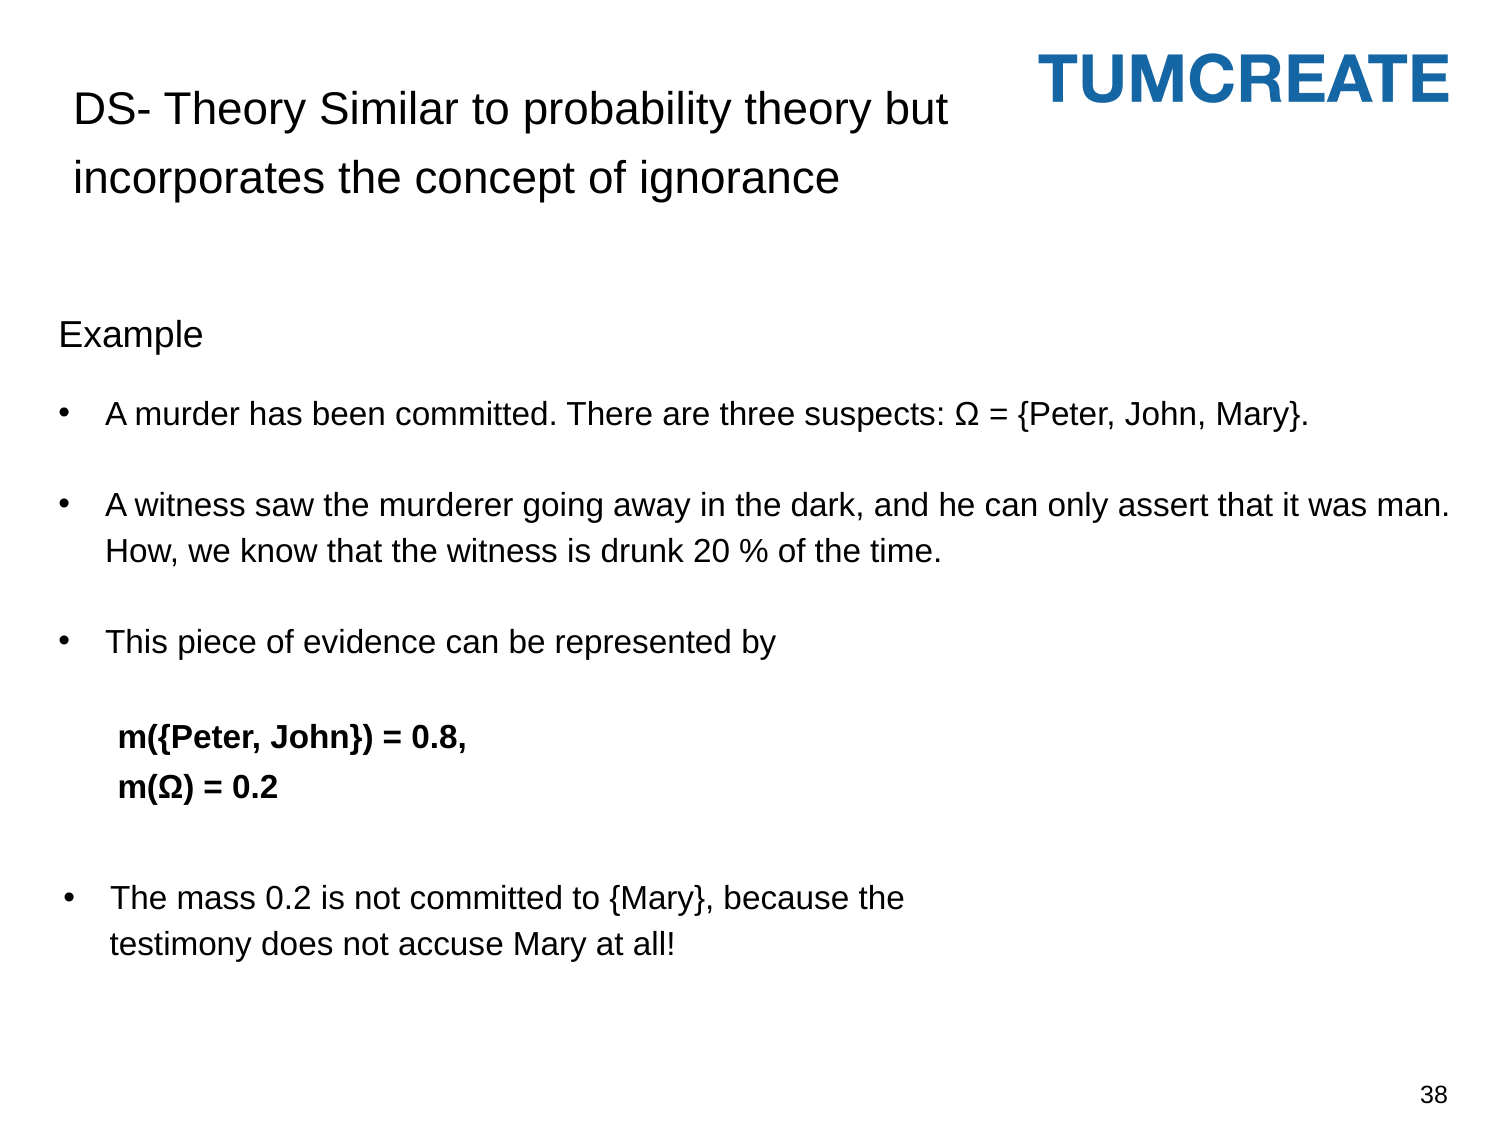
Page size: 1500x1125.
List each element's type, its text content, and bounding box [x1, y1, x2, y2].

picture [1036, 51, 1449, 104]
list A murder has been committed. There are three suspects: Ω = {Peter, John, Mary}. A witness saw the murderer going away in the dark, and he can only assert that it was man. How, we know that the witness is drunk 20 % of the time. This piece of evidence can be represented by m({Peter, John}) = 0.8, m(Ω) = 0.2 [58, 386, 1455, 1028]
text_box DS- Theory Similar to probability theory but incorporates the concept of ignorance [58, 57, 1267, 210]
text_box The mass 0.2 is not committed to {Mary}, because the testimony does not accuse Mary at all! [63, 871, 916, 963]
title Example [58, 298, 1455, 359]
